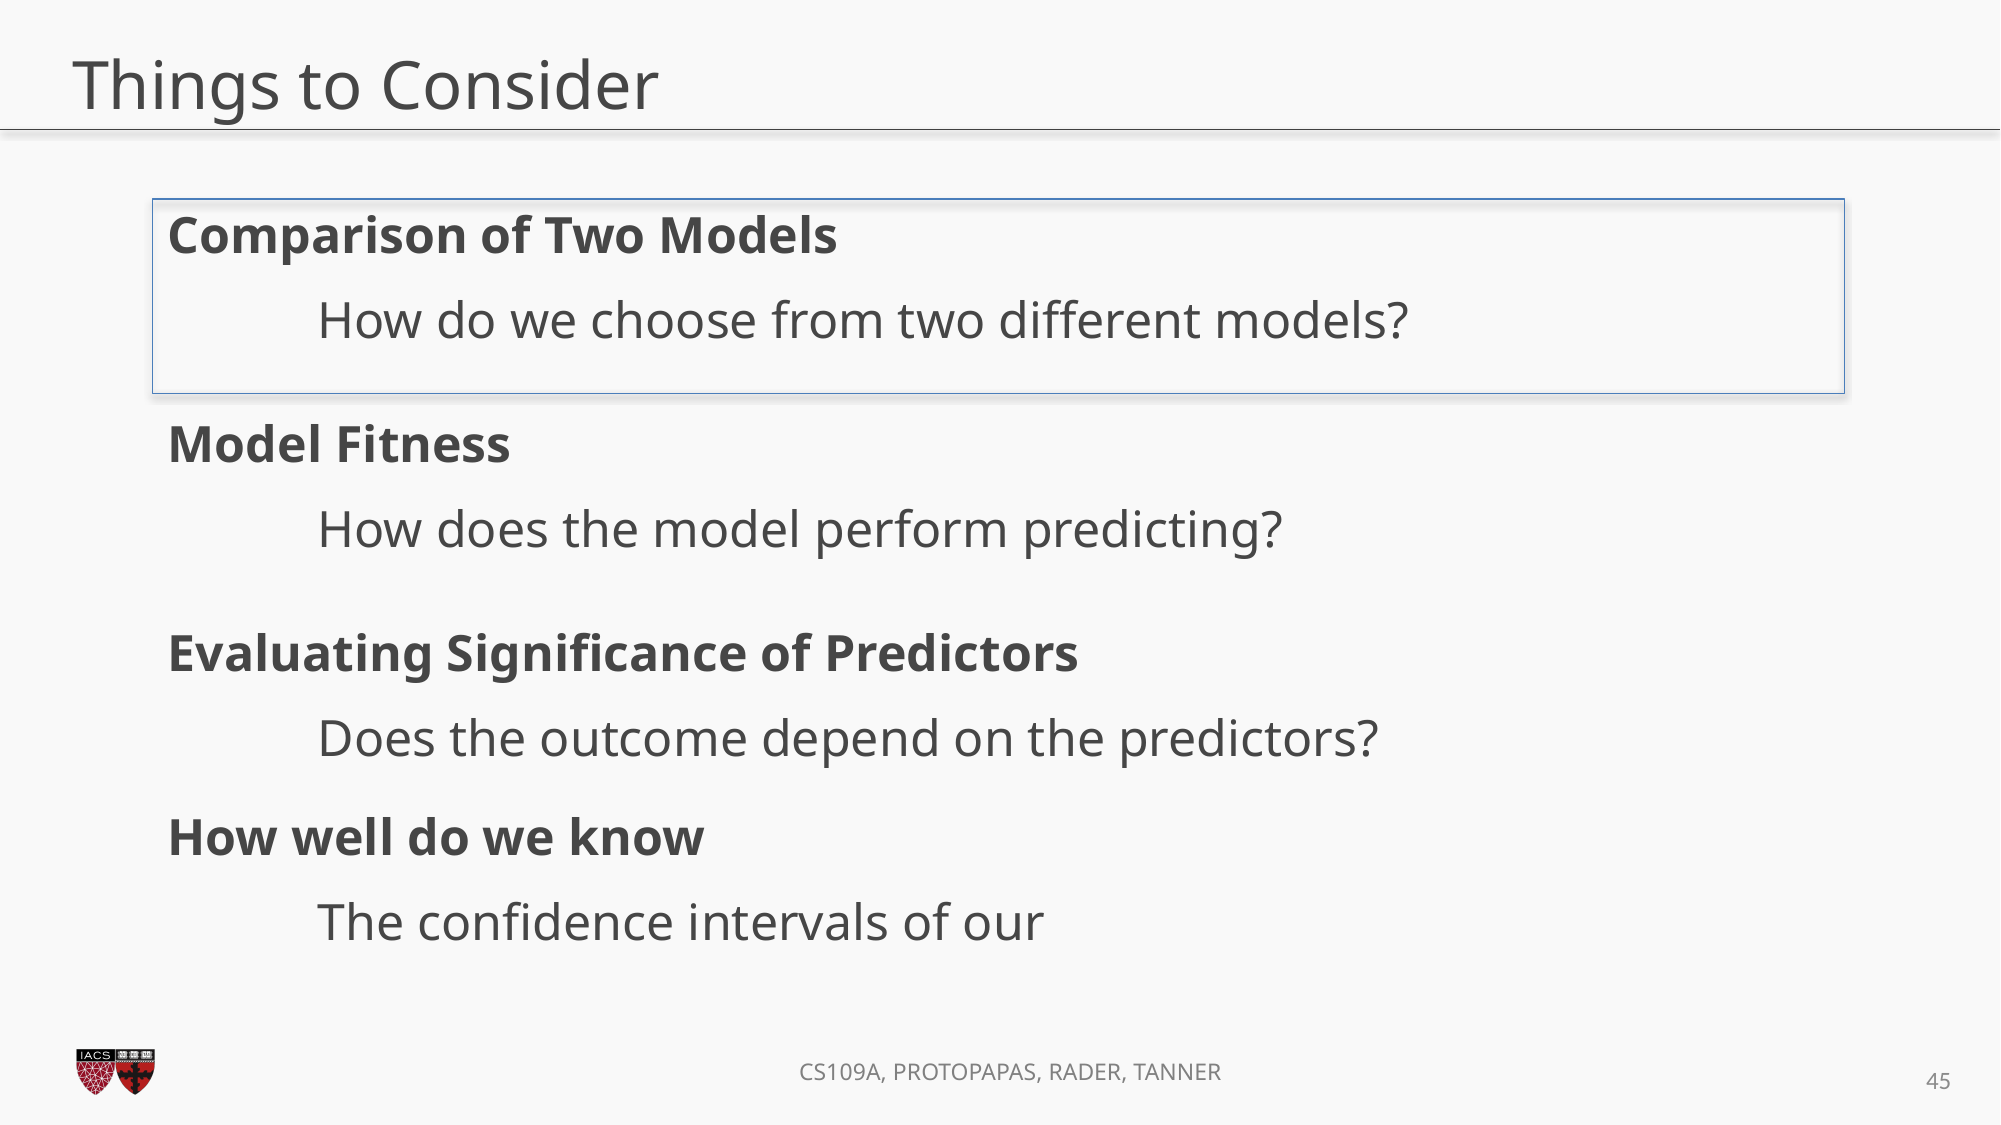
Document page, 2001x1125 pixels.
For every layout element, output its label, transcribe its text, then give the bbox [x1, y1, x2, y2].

slide_number 44 [1500, 1050, 1967, 1110]
picture [75, 1049, 155, 1095]
title Things to Consider [57, 35, 1943, 162]
text_box [152, 198, 1845, 394]
